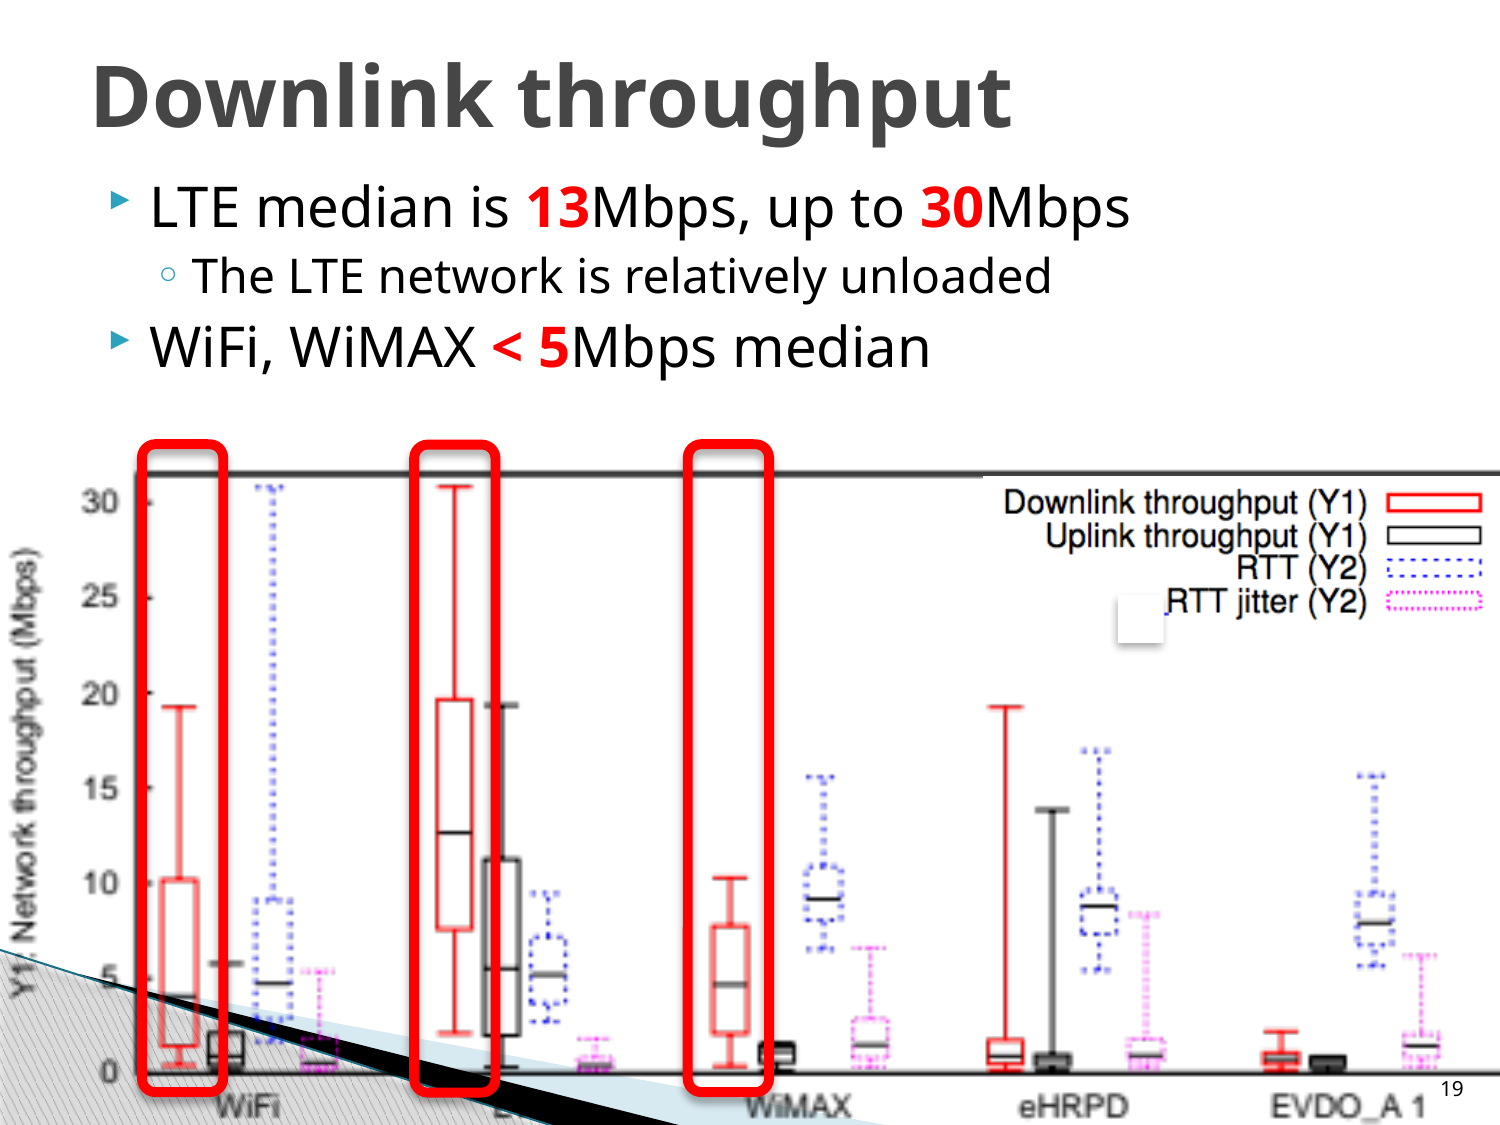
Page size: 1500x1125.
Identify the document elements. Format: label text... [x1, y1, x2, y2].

picture [0, 436, 1500, 1125]
title Downlink throughput [75, 0, 1425, 187]
list LTE median is 13Mbps, up to 30Mbps The LTE network is relatively unloaded WiFi, WiMAX < 5Mbps median [75, 187, 1425, 435]
